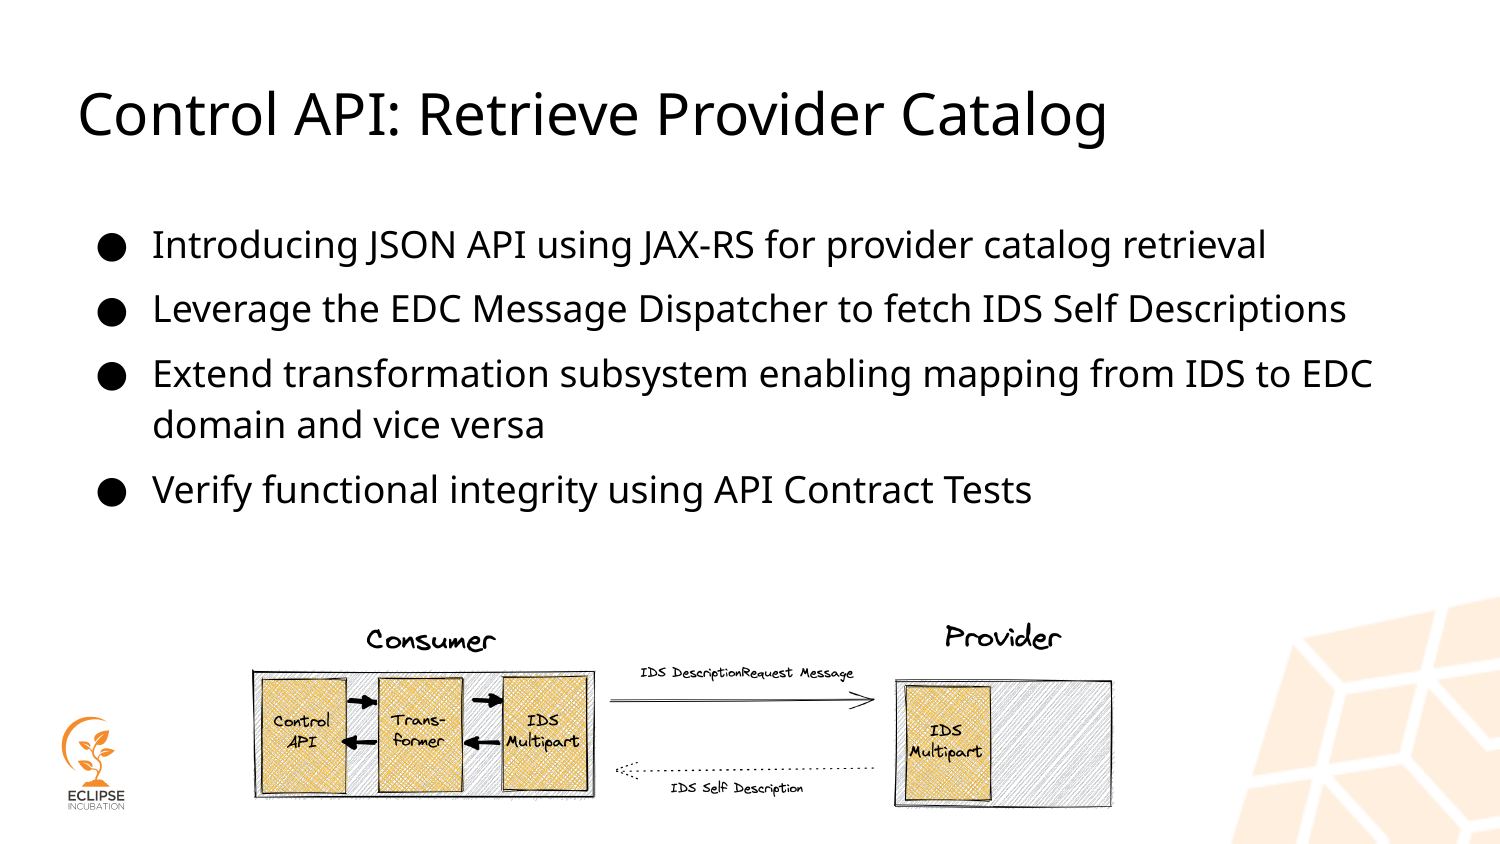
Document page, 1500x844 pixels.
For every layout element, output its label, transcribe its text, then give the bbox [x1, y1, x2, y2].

title Control API: Retrieve Provider Catalog [62, 62, 1438, 108]
picture [0, 0, 1500, 844]
list Introducing JSON API using JAX-RS for provider catalog retrieval Leverage the EDC Message Dispatcher to fetch IDS Self Descriptions Extend transformation subsystem enabling mapping from IDS to EDC domain and vice versa Verify functional integrity using API Contract Tests [62, 199, 1438, 780]
